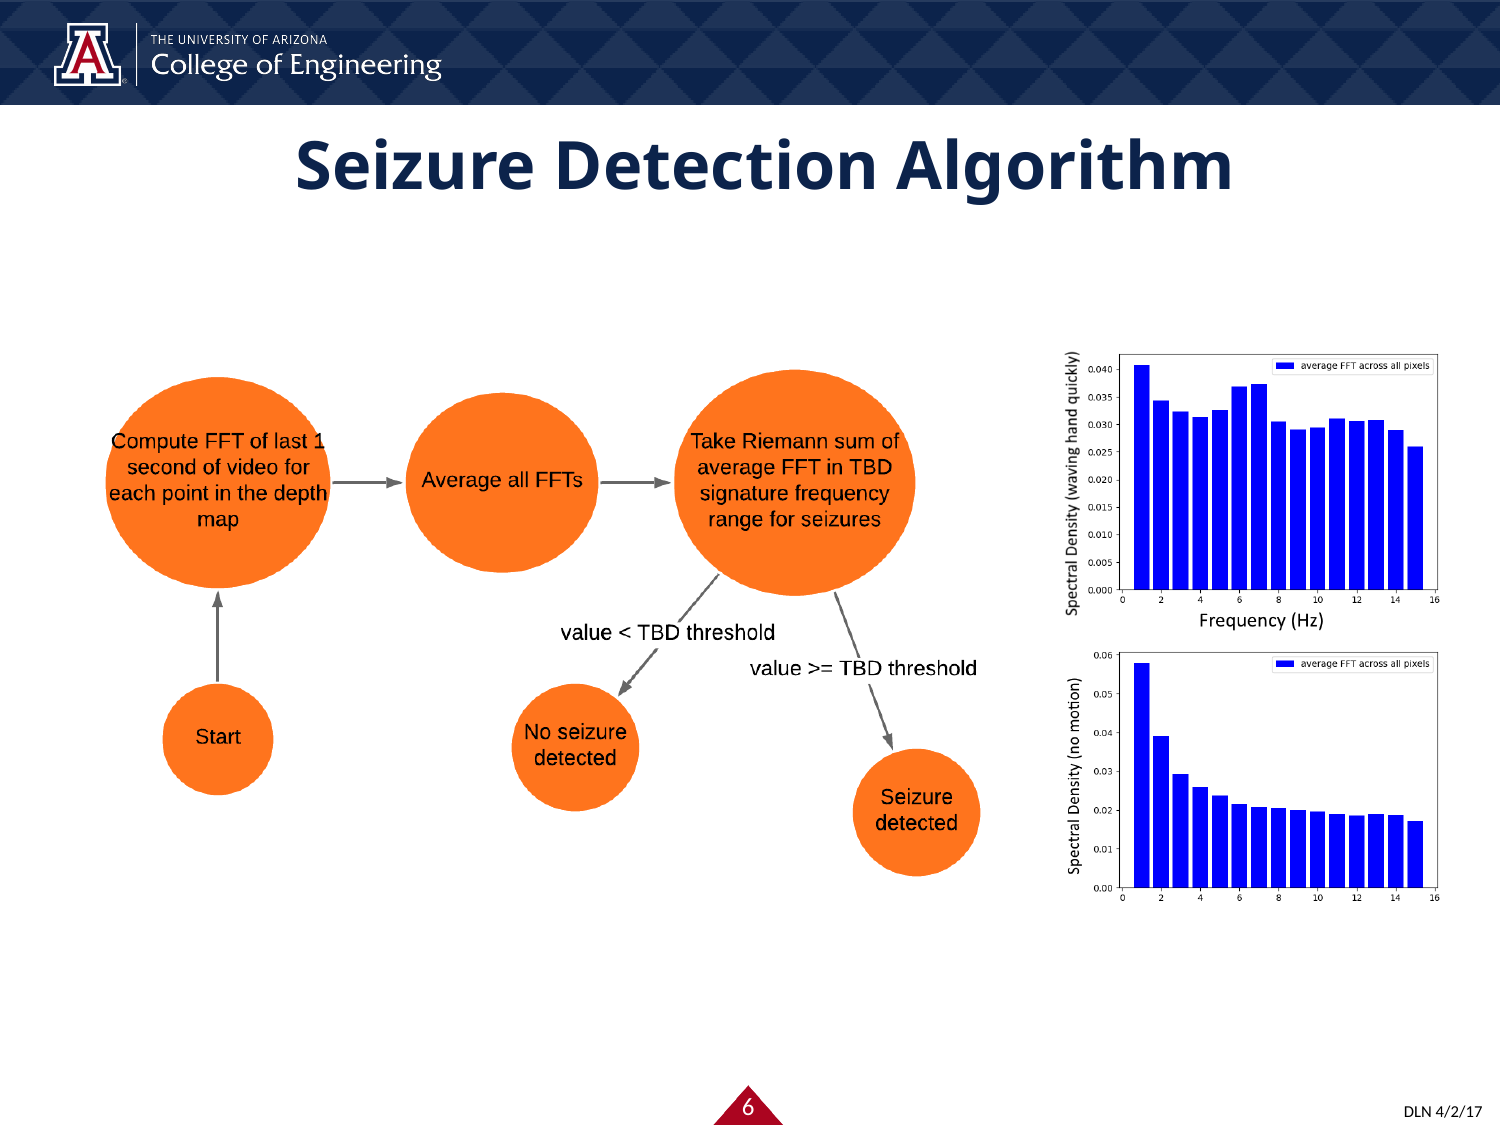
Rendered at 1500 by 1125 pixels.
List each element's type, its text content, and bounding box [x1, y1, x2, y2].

picture [42, 325, 1468, 922]
title Seizure Detection Algorithm [90, 87, 1441, 237]
slide_number ‹#› [715, 1075, 781, 1125]
picture [54, 23, 442, 86]
